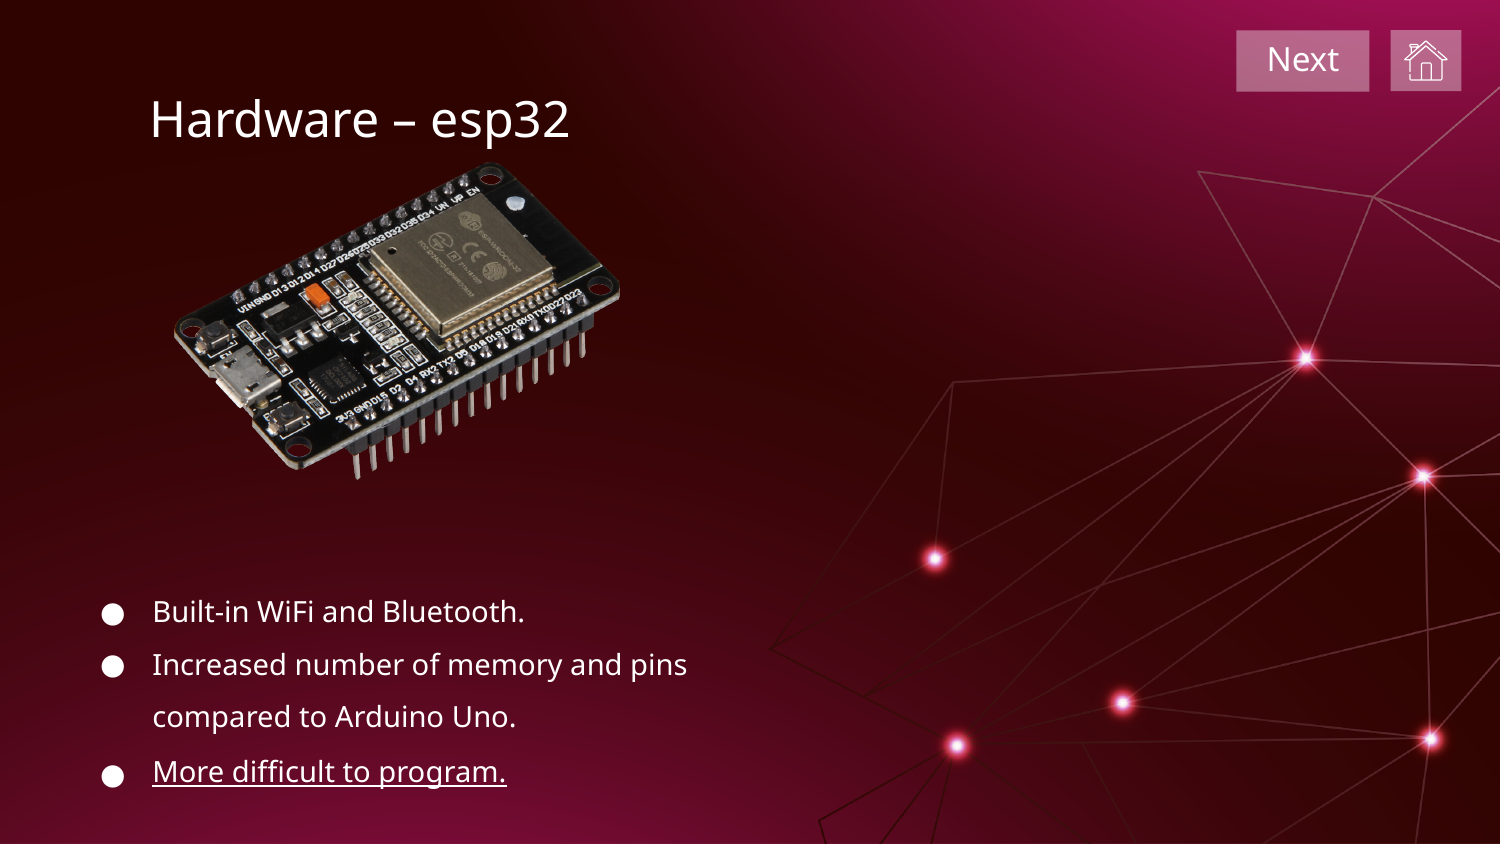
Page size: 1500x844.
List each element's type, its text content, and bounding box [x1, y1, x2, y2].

picture [0, 0, 1500, 844]
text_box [1390, 29, 1462, 92]
subtitle Next [1246, 22, 1360, 79]
title Hardware – esp32 [134, 72, 1135, 203]
text_box [1236, 30, 1370, 92]
text_box Built-in WiFi and Bluetooth. Increased number of memory and pins compared to Arduino Uno. More difficult to program. [62, 561, 810, 787]
